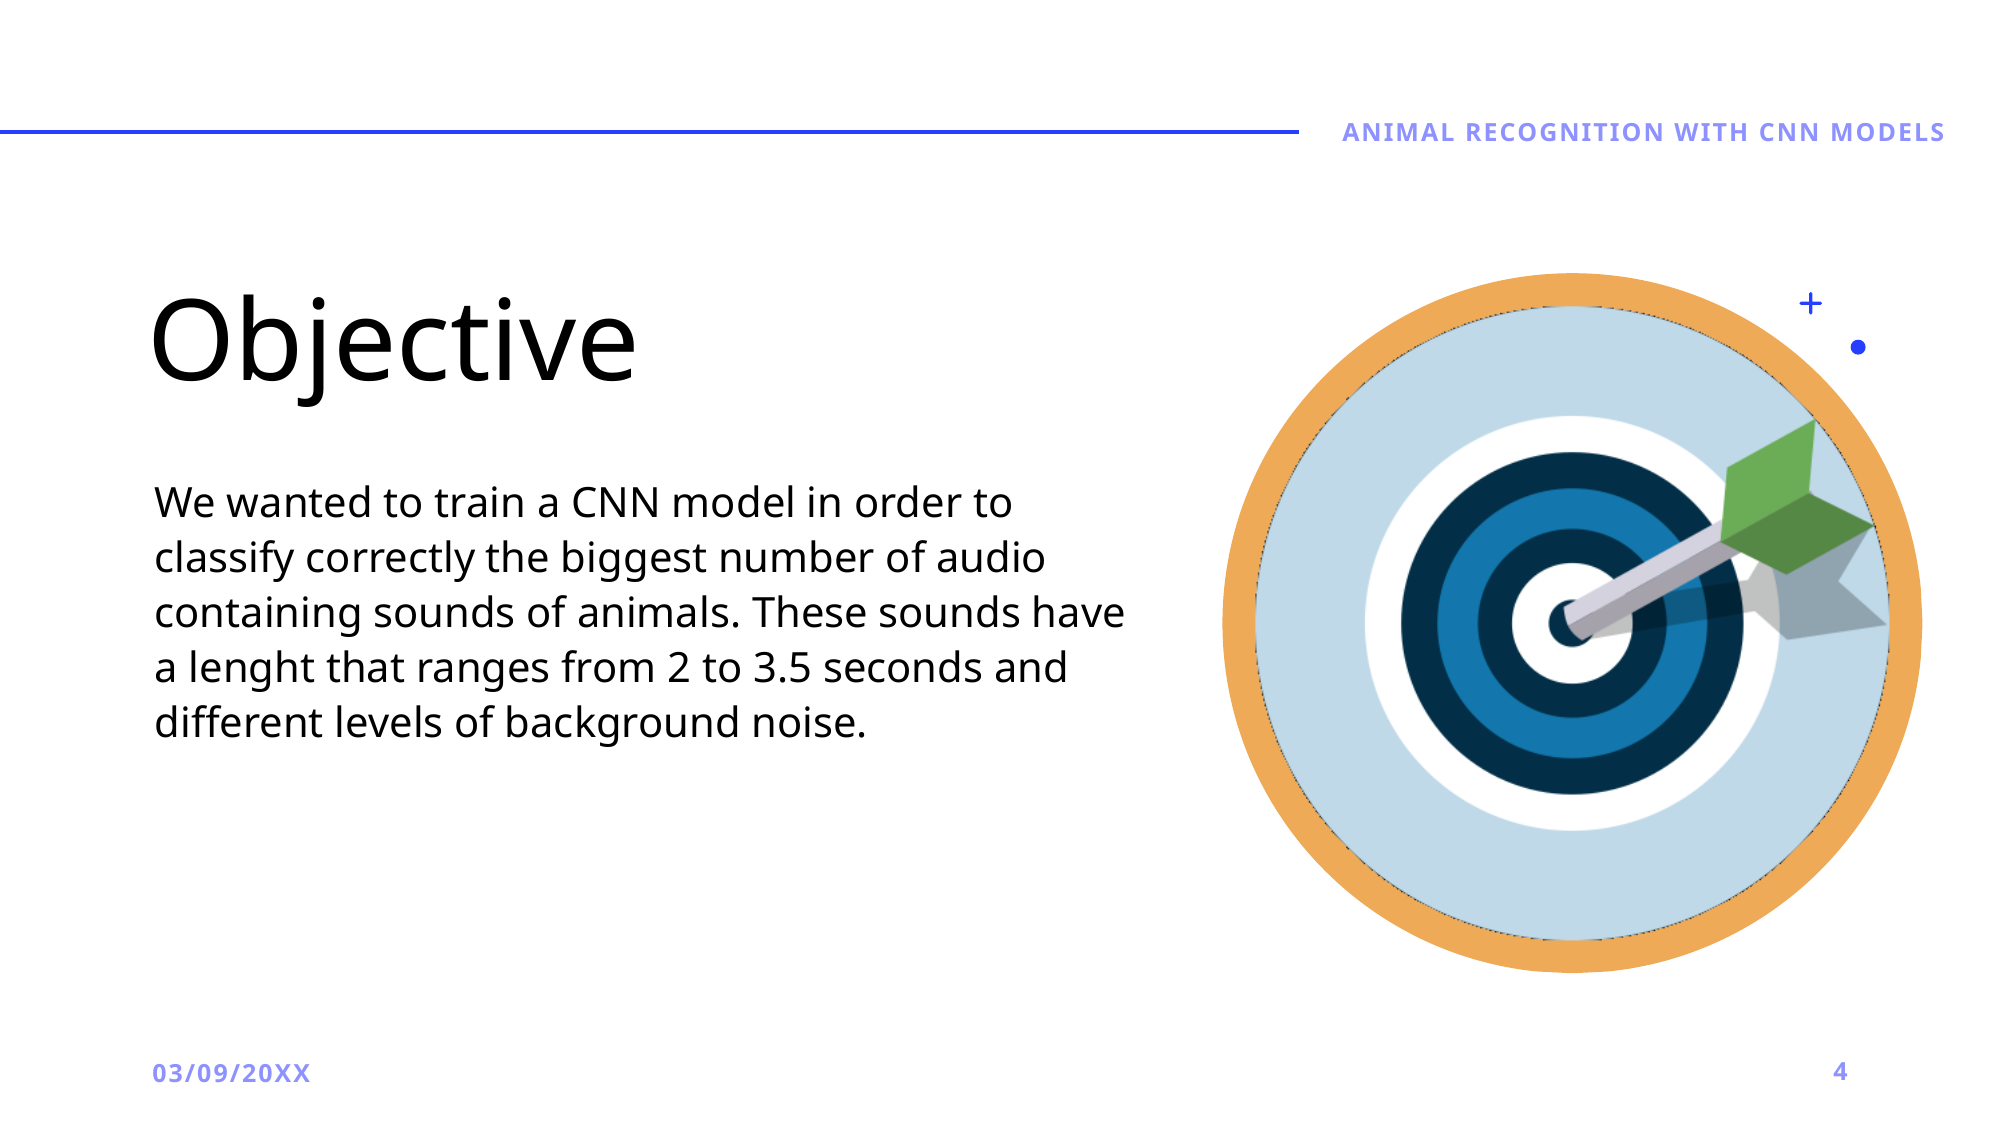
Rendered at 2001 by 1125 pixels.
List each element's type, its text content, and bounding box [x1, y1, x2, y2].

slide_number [137, 1042, 588, 1103]
footer Animal recognition with cnn models [1306, 101, 1982, 162]
slide_number 4 [1412, 1042, 1863, 1103]
list We wanted to train a CNN model in order to classify correctly the biggest number of audio containing sounds of animals. These sounds have a lenght that ranges from 2 to 3.5 seconds and different levels of background noise. [139, 463, 1155, 1013]
title Objective [131, 218, 1148, 413]
picture [1222, 273, 1923, 974]
